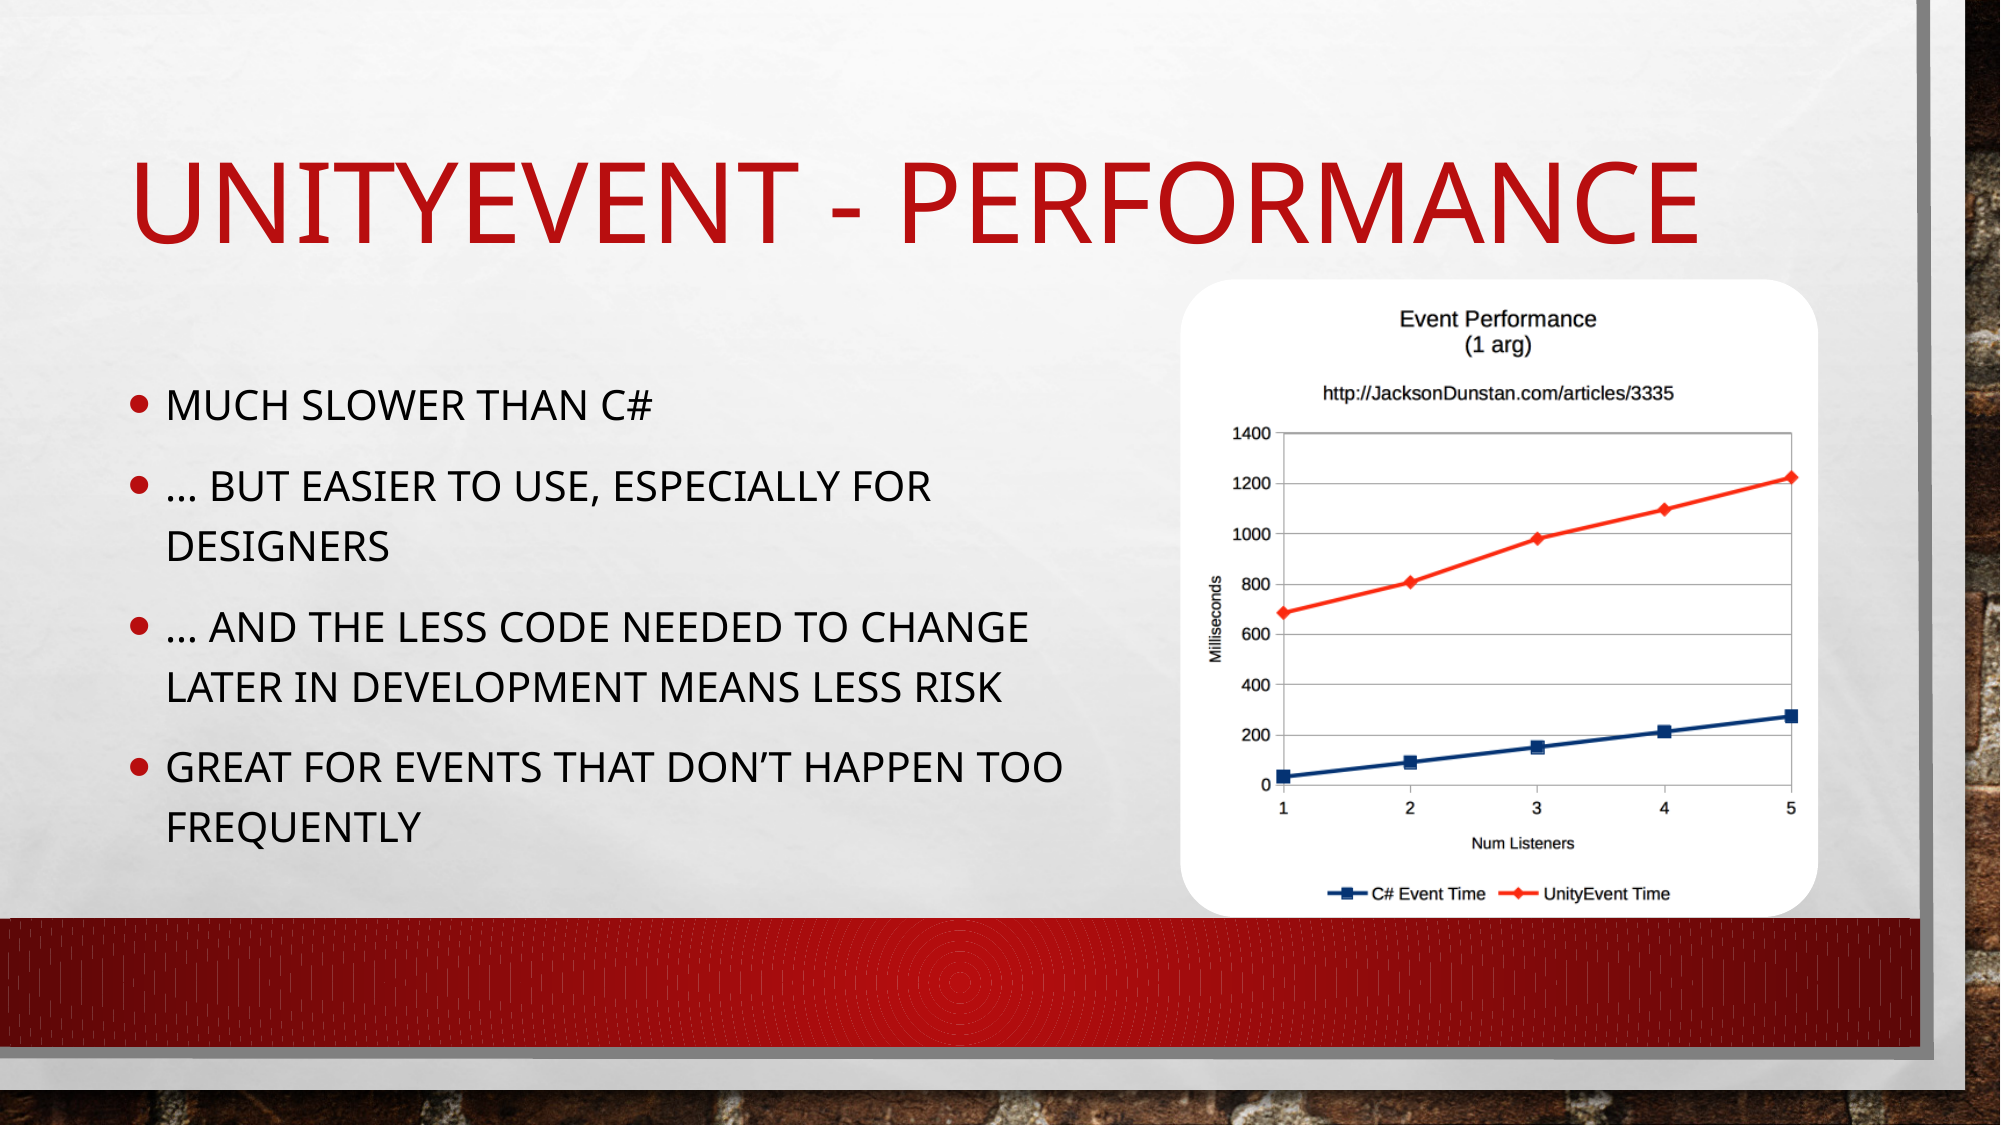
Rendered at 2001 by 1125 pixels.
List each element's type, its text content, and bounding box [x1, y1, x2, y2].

picture [1180, 279, 1819, 918]
title Unityevent - performance [112, 112, 1818, 302]
picture [0, 0, 2000, 1125]
list Much slower than C# … but easier to use, especially for designers … and the less code needed to change later in development means less risk Great for events that don’t happen too frequently [112, 338, 1086, 882]
